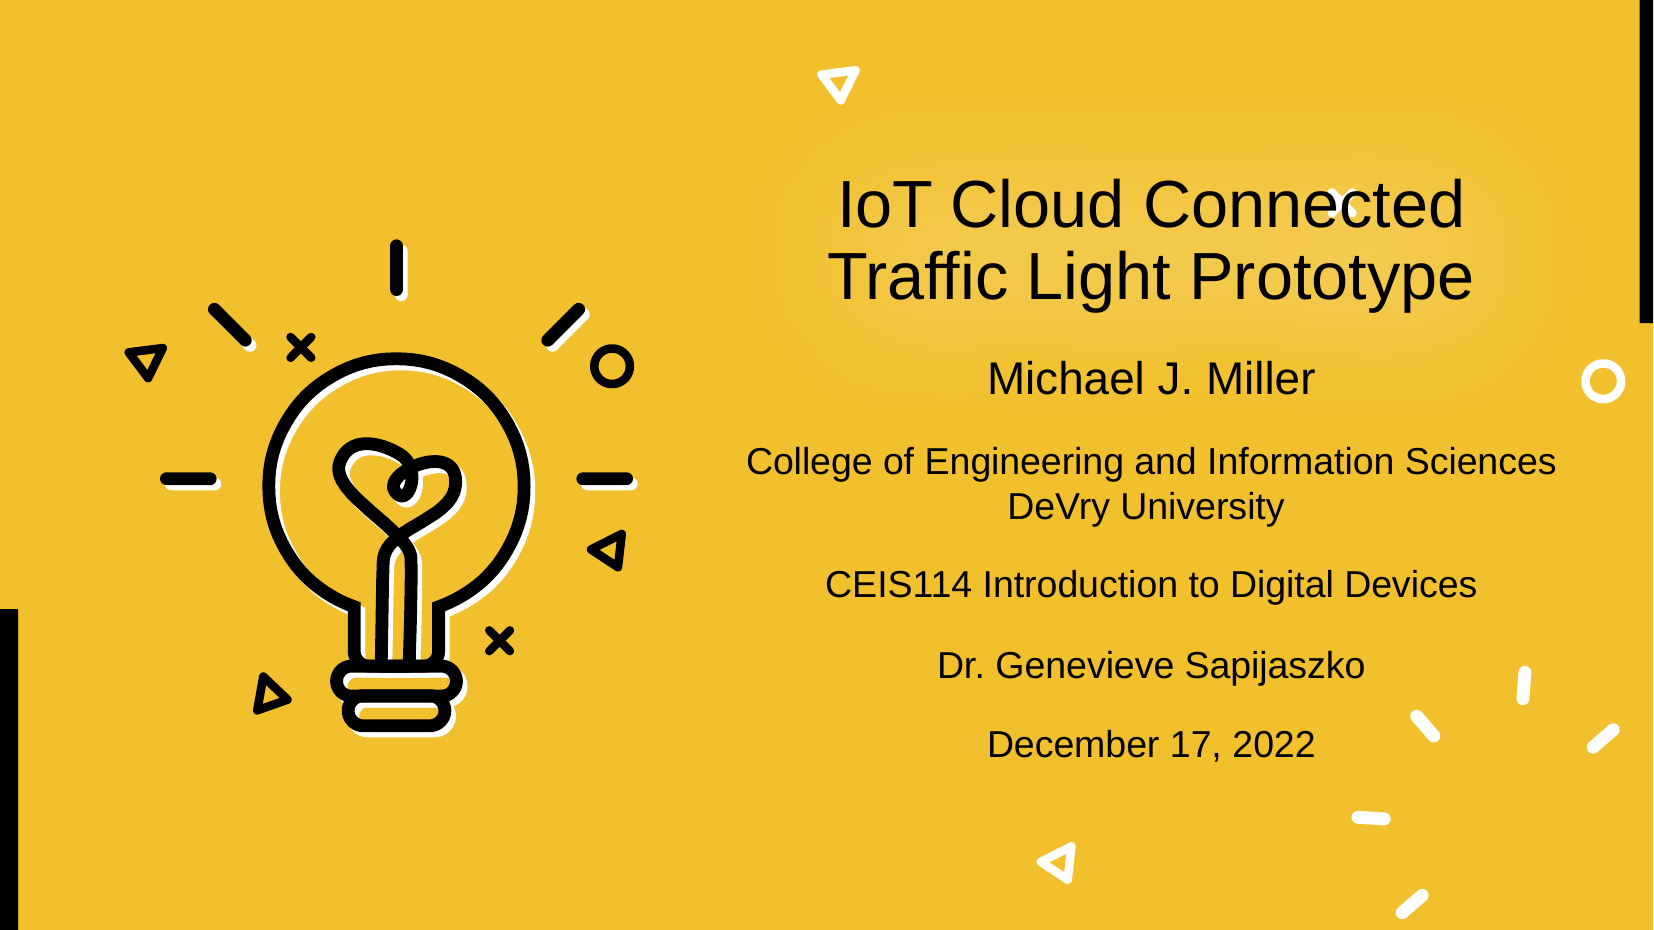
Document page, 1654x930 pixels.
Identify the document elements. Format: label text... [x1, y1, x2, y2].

title IoT Cloud Connected Traffic Light Prototype [785, 164, 1518, 321]
text_box CEIS114 Introduction to Digital Devices [767, 552, 1536, 613]
text_box December 17, 2022 [950, 712, 1353, 772]
text_box Dr. Genevieve Sapijaszko [899, 633, 1404, 692]
text_box Michael J. Miller [957, 340, 1345, 410]
text_box College of Engineering and Information Sciences DeVry University [679, 429, 1623, 532]
